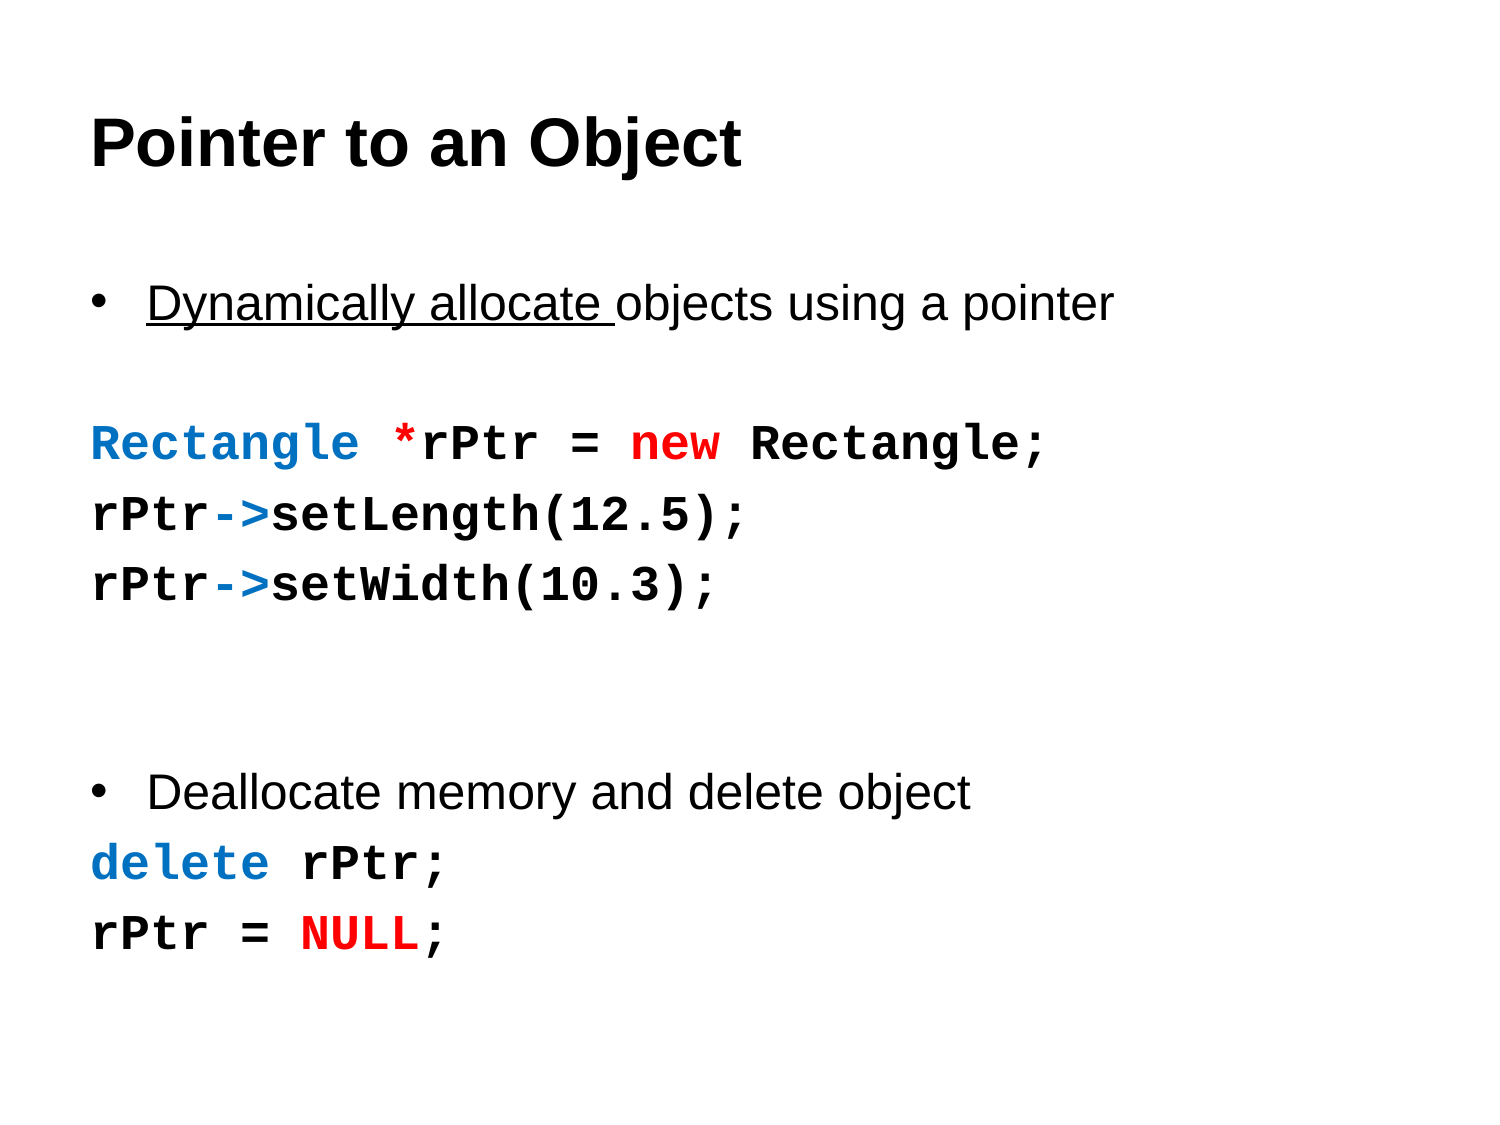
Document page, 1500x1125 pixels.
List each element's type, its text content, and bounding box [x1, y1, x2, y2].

list Dynamically allocate objects using a pointer Rectangle *rPtr = new Rectangle; rPtr->setLength(12.5); rPtr->setWidth(10.3); Deallocate memory and delete object delete rPtr; rPtr = NULL; [75, 262, 1425, 1005]
title Pointer to an Object [75, 45, 1425, 233]
